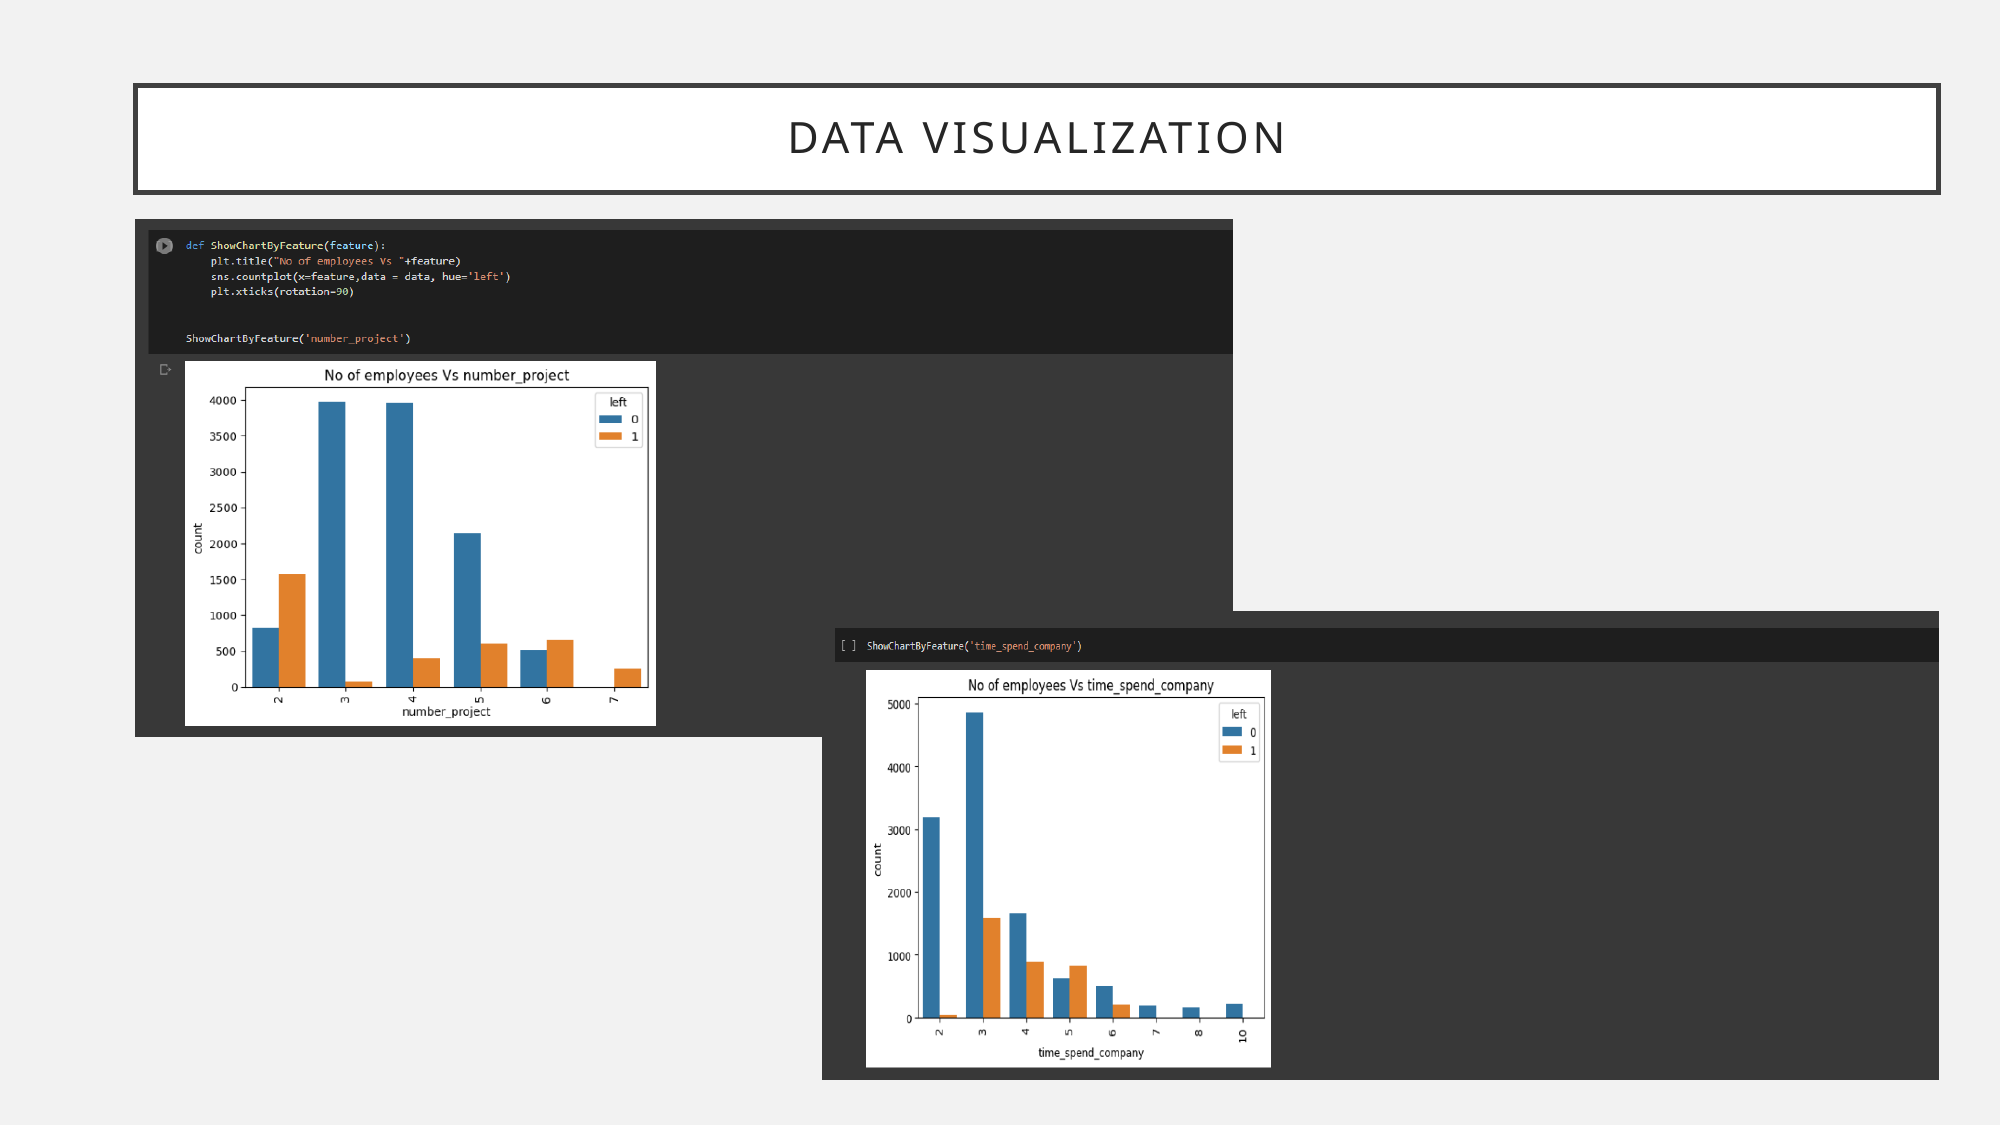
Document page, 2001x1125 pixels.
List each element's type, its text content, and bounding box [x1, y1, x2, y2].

title Data visualization [133, 83, 1941, 195]
picture [135, 219, 1939, 1080]
